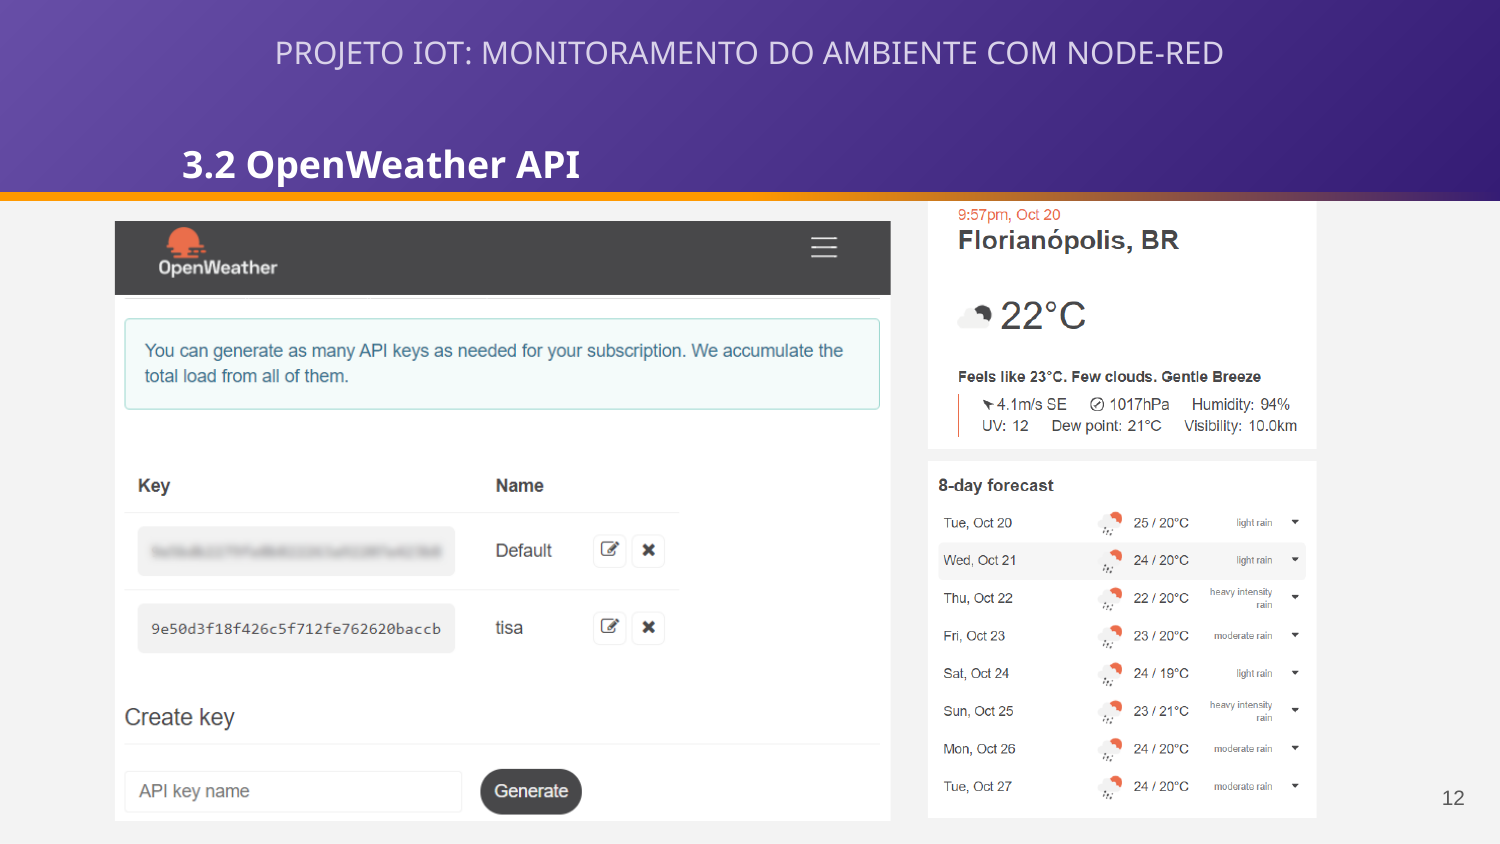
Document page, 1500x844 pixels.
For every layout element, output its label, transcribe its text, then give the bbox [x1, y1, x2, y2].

picture [927, 199, 1317, 449]
text_box [1018, 192, 1500, 201]
text_box 3.2 OpenWeather API [92, 103, 1018, 201]
picture [114, 221, 891, 822]
slide_number ‹#› [1389, 764, 1480, 830]
text_box [0, 0, 1500, 192]
text_box [0, 201, 1500, 844]
title PROJETO IOT: MONITORAMENTO DO AMBIENTE COM NODE-RED [222, 8, 1278, 86]
text_box [0, 192, 92, 201]
picture [927, 461, 1317, 818]
